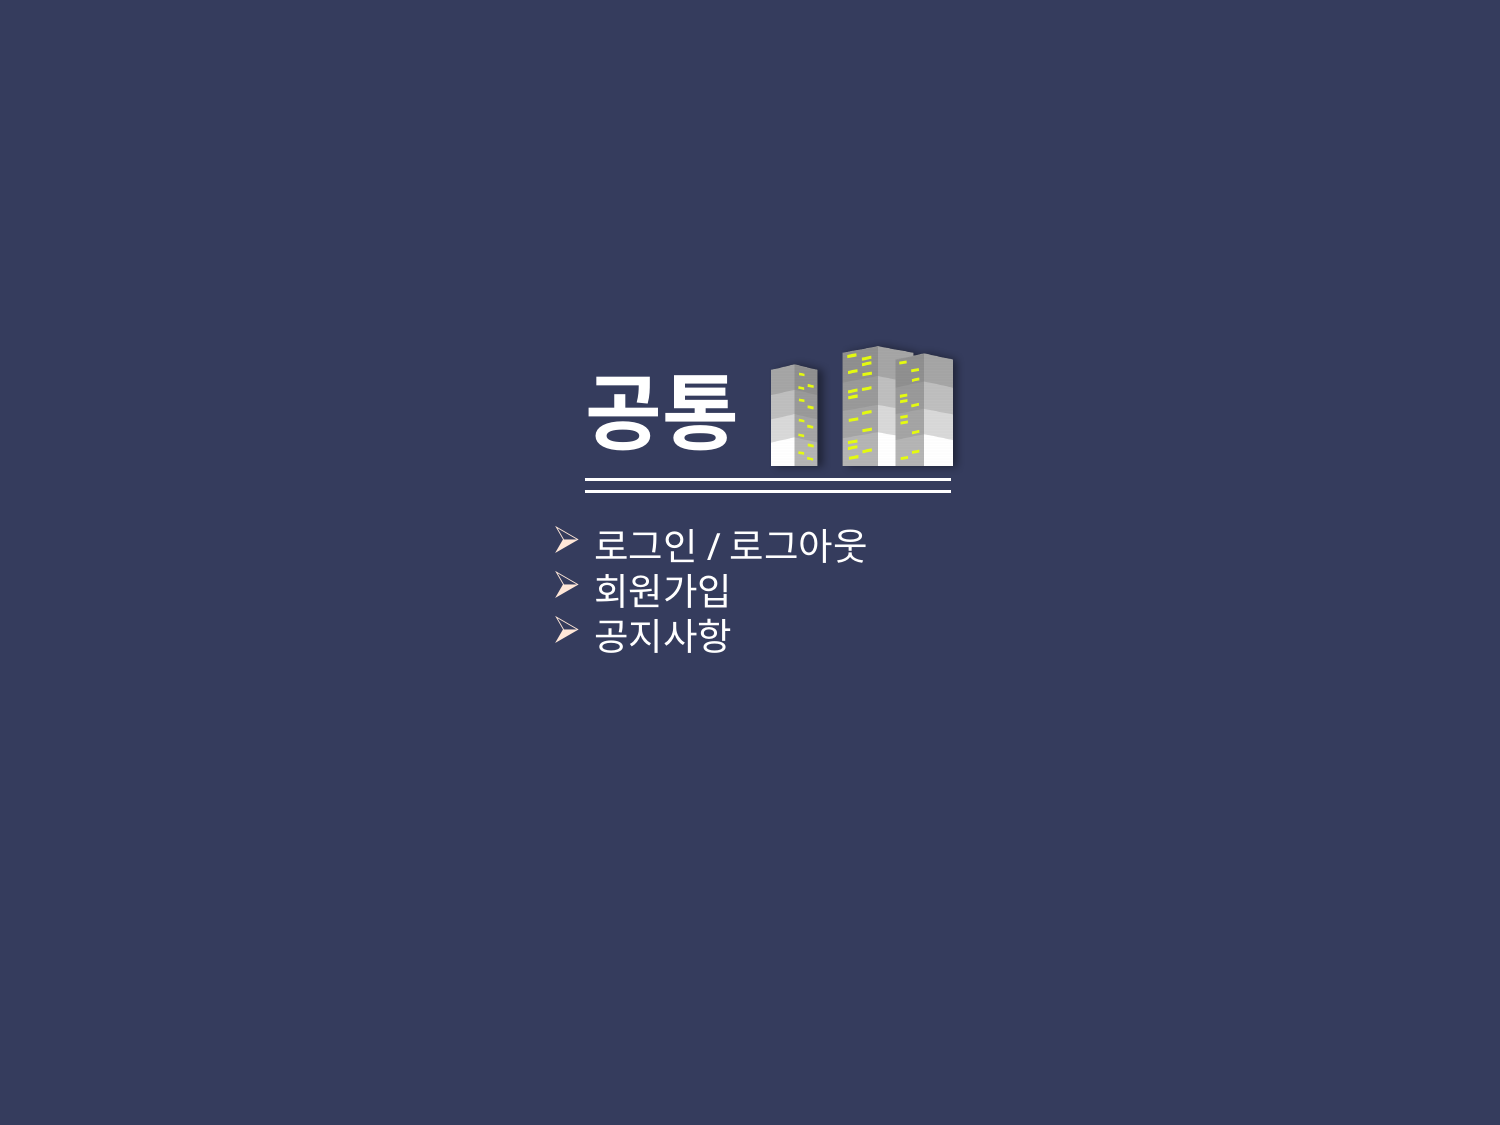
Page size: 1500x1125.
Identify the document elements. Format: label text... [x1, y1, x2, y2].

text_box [52, 346, 1272, 540]
text_box 로그인/로그아웃 회원가입 공지사항 [537, 547, 963, 710]
